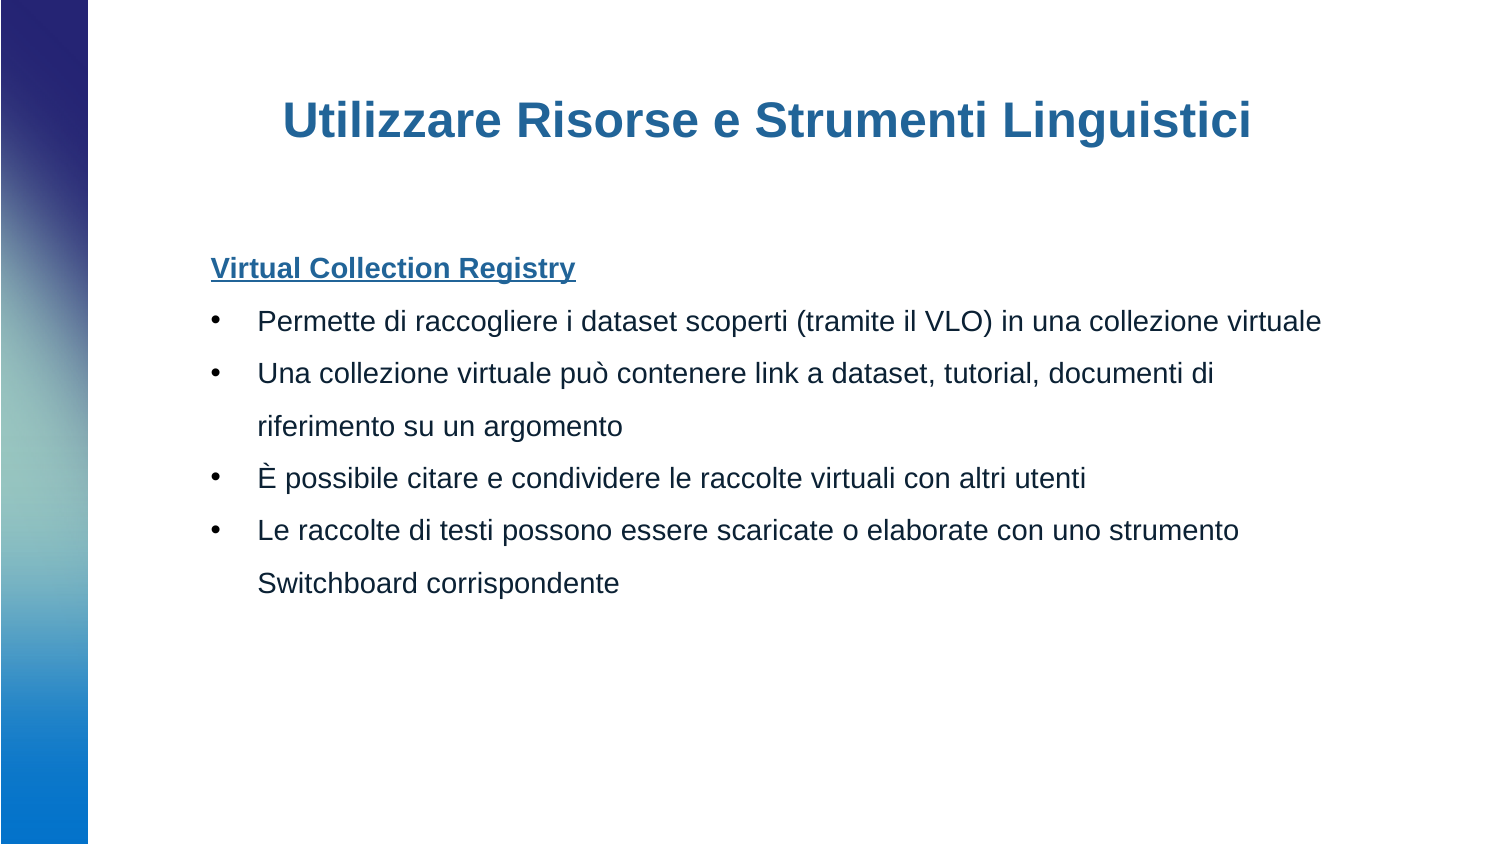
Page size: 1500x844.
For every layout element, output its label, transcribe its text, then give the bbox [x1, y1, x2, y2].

text_box Virtual Collection Registry Permette di raccogliere i dataset scoperti (tramite il VLO) in una collezione virtuale Una collezione virtuale può contenere link a dataset, tutorial, documenti di riferimento su un argomento È possibile citare e condividere le raccolte virtuali con altri utenti Le raccolte di testi possono essere scaricate o elaborate con uno strumento Switchboard corrispondente [195, 217, 1376, 659]
picture [1, 0, 89, 844]
title Utilizzare Risorse e Strumenti Linguistici [159, 63, 1376, 198]
